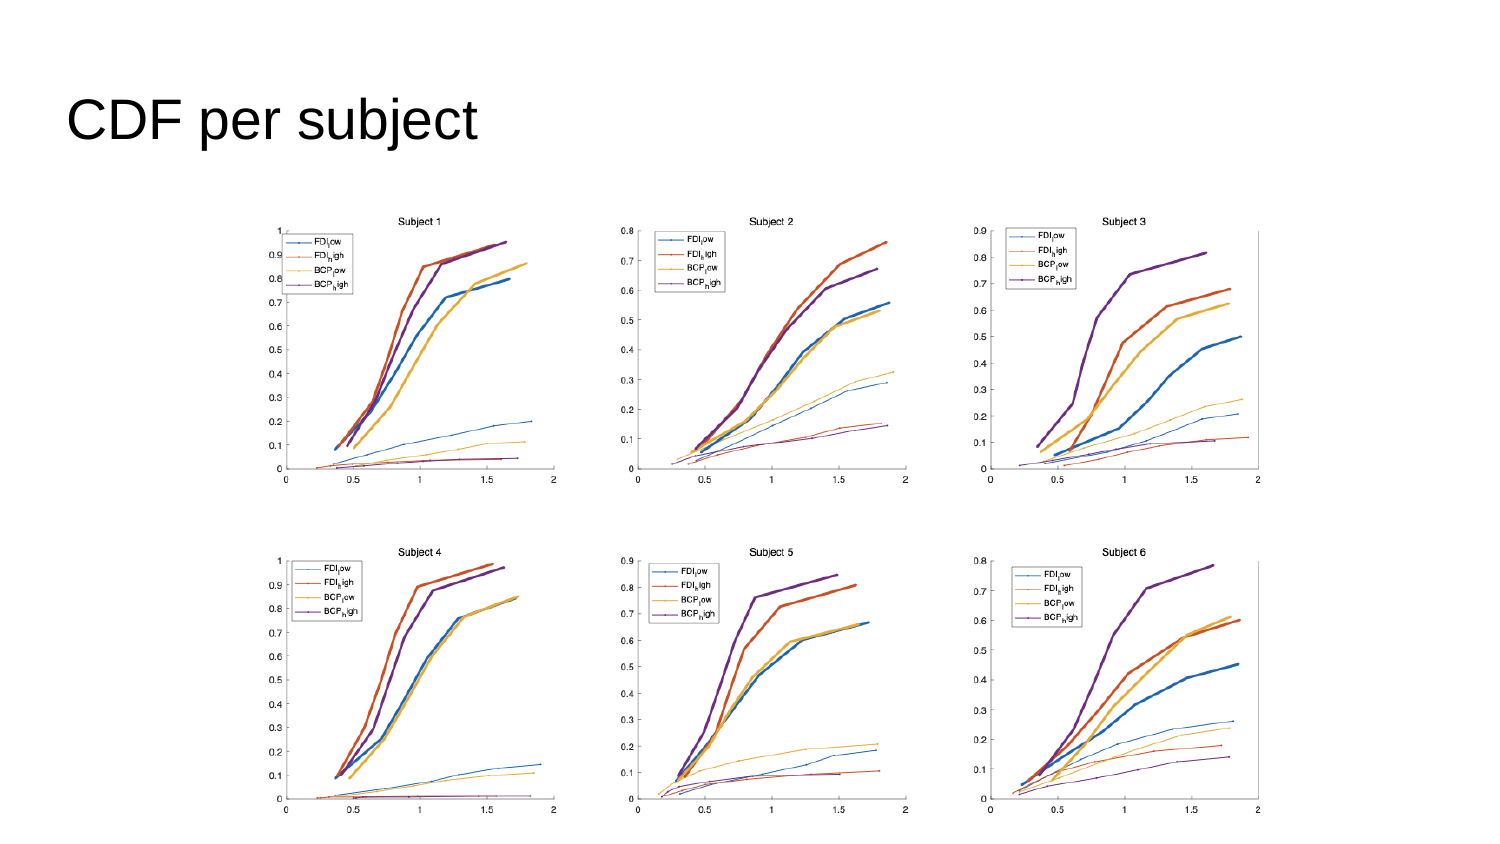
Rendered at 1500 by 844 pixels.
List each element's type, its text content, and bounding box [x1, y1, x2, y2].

title CDF per subject [51, 72, 1449, 167]
picture [122, 177, 1378, 844]
